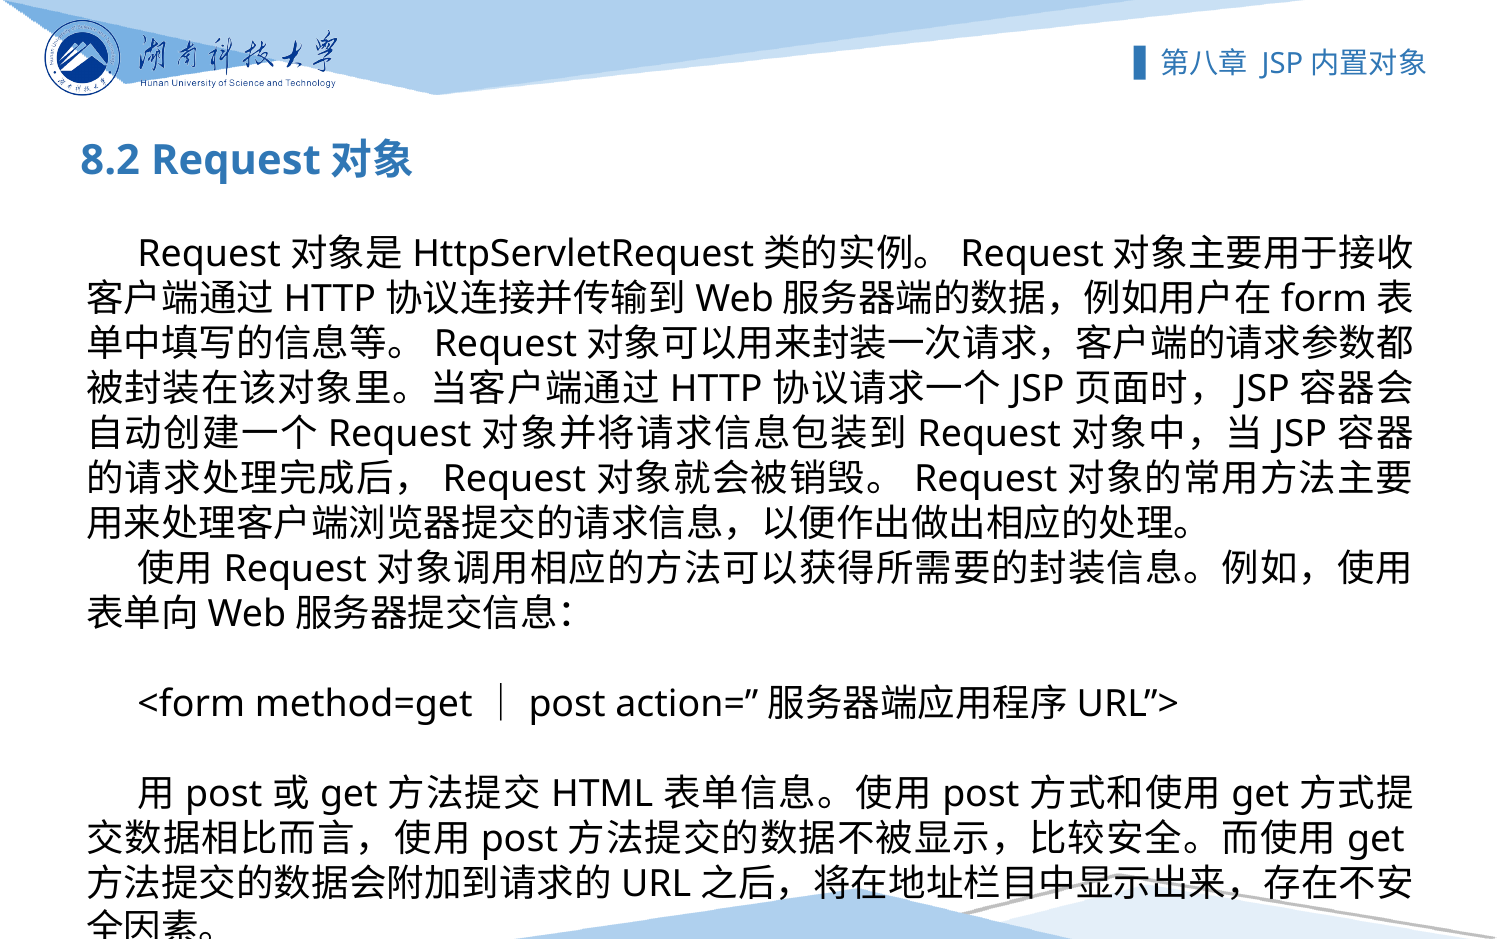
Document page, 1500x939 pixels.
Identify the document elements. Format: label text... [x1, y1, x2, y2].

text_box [1133, 37, 1486, 88]
text_box 8.2 Request对象 [65, 125, 711, 191]
picture [507, 871, 1500, 939]
text_box Request对象是HttpServletRequest类的实例。Request对象主要用于接收客户端通过HTTP协议连接并传输到Web服务器端的数据，例如用户在form表单中填写的信息等。Request对象可以用来封装一次请求，客户端的请求参数都被封装在该对象里。当客户端通过HTTP协议请求一个JSP页面时，JSP容器会自动创建一个Request对象并将请求信息包装到Request对象中，当JSP容器的请求处理完成后，Request对象就会被销毁。Request对象的常用方法主要用来处理客户端浏览器提交的请求信息，以便作出做出相应的处理。 使用Request对象调用相应的方法可以获得所需要的封装信息。例如，使用表单向Web服务器提交信息： <form method=get｜post action=”服务器端应用程序URL”> 用post或get方法提交HTML表单信息。使用post方式和使用get方式提交数据相比而言，使用post方法提交的数据不被显示，比较安全。而使用get方法提交的数据会附加到请求的URL之后，将在地址栏目中显示出来，存在不安全因素。 [71, 221, 1429, 939]
picture [0, 0, 1330, 99]
